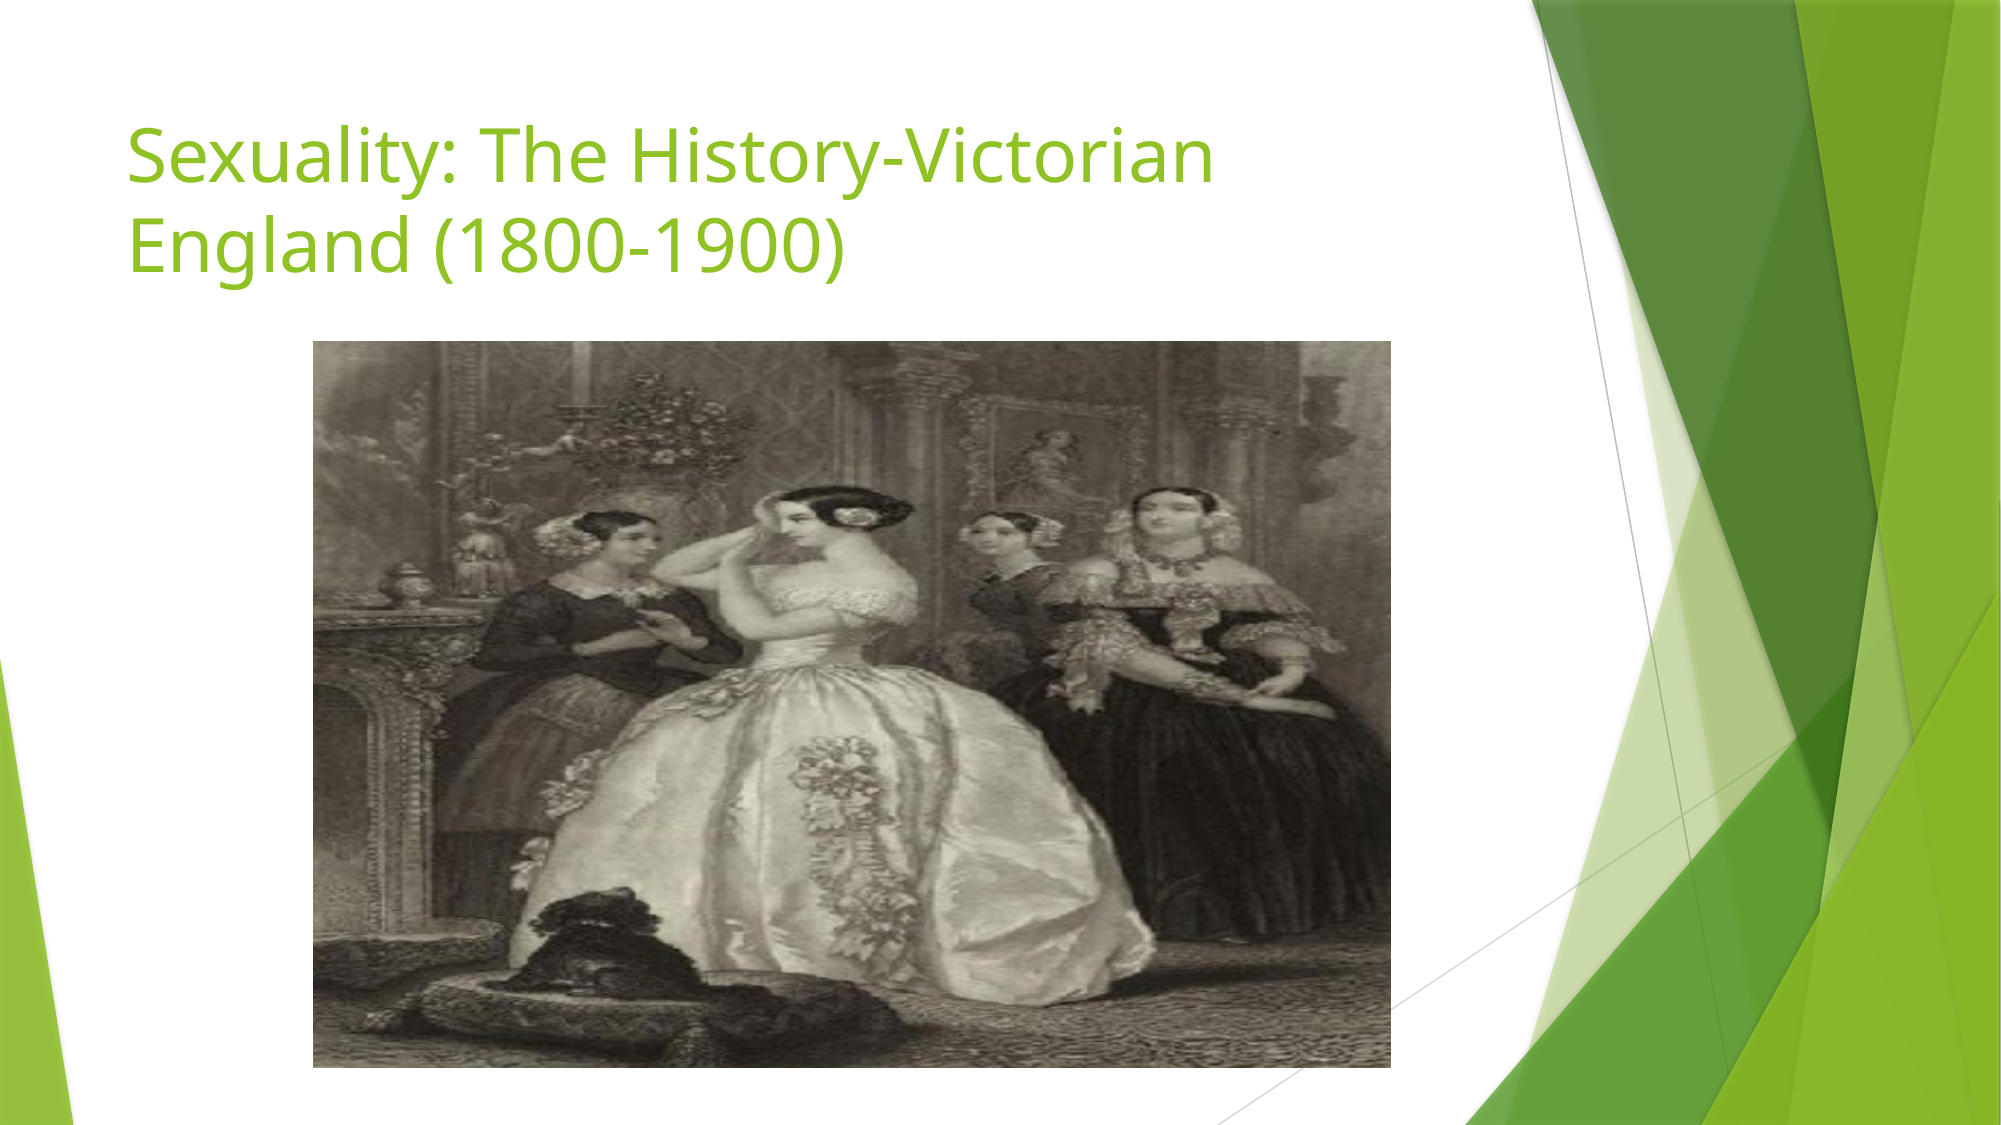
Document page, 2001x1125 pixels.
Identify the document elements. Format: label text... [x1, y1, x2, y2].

title Sexuality: The History-Victorian England (1800-1900) [111, 99, 1522, 317]
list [313, 341, 1391, 1068]
